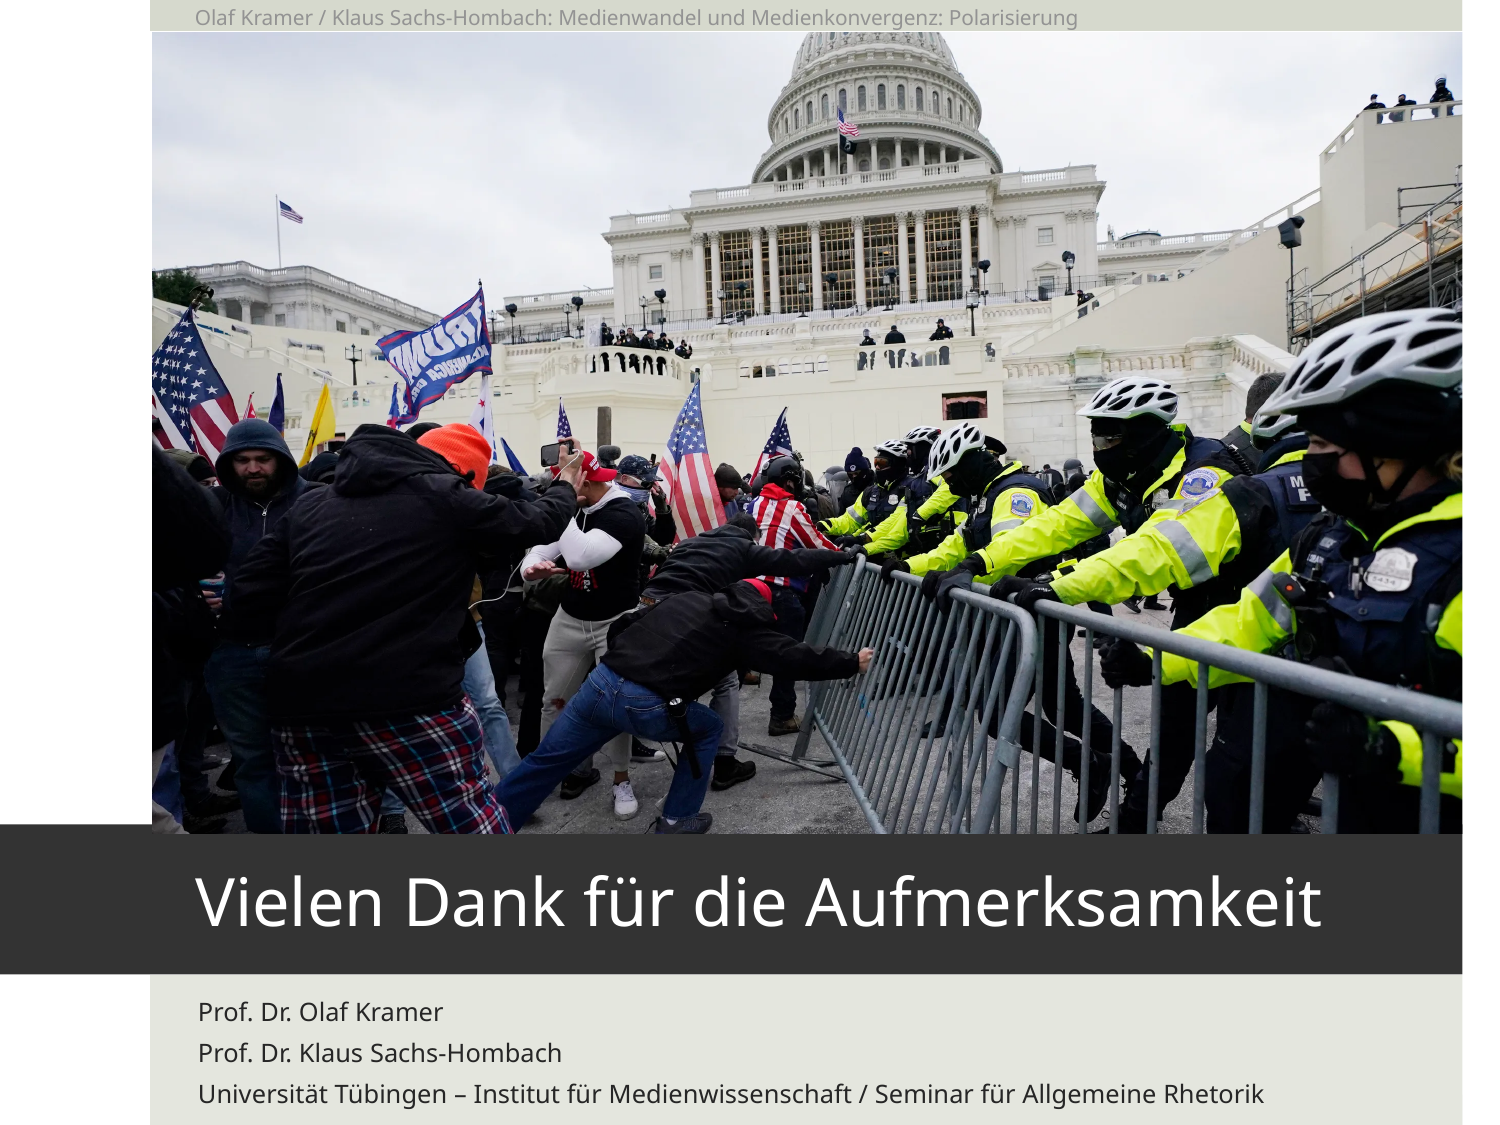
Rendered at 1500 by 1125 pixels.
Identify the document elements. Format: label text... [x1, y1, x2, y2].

subtitle Prof. Dr. Olaf Kramer Prof. Dr. Klaus Sachs-Hombach Universität Tübingen – Institut für Medienwissenschaft / Seminar für Allgemeine Rhetorik [150, 975, 1463, 1125]
title Vielen Dank für die Aufmerksamkeit [0, 824, 1463, 975]
footer Olaf Kramer / Klaus Sachs-Hombach: Medienwandel und Medienkonvergenz: Polarisierung [179, 0, 1463, 32]
picture [151, 32, 1463, 835]
